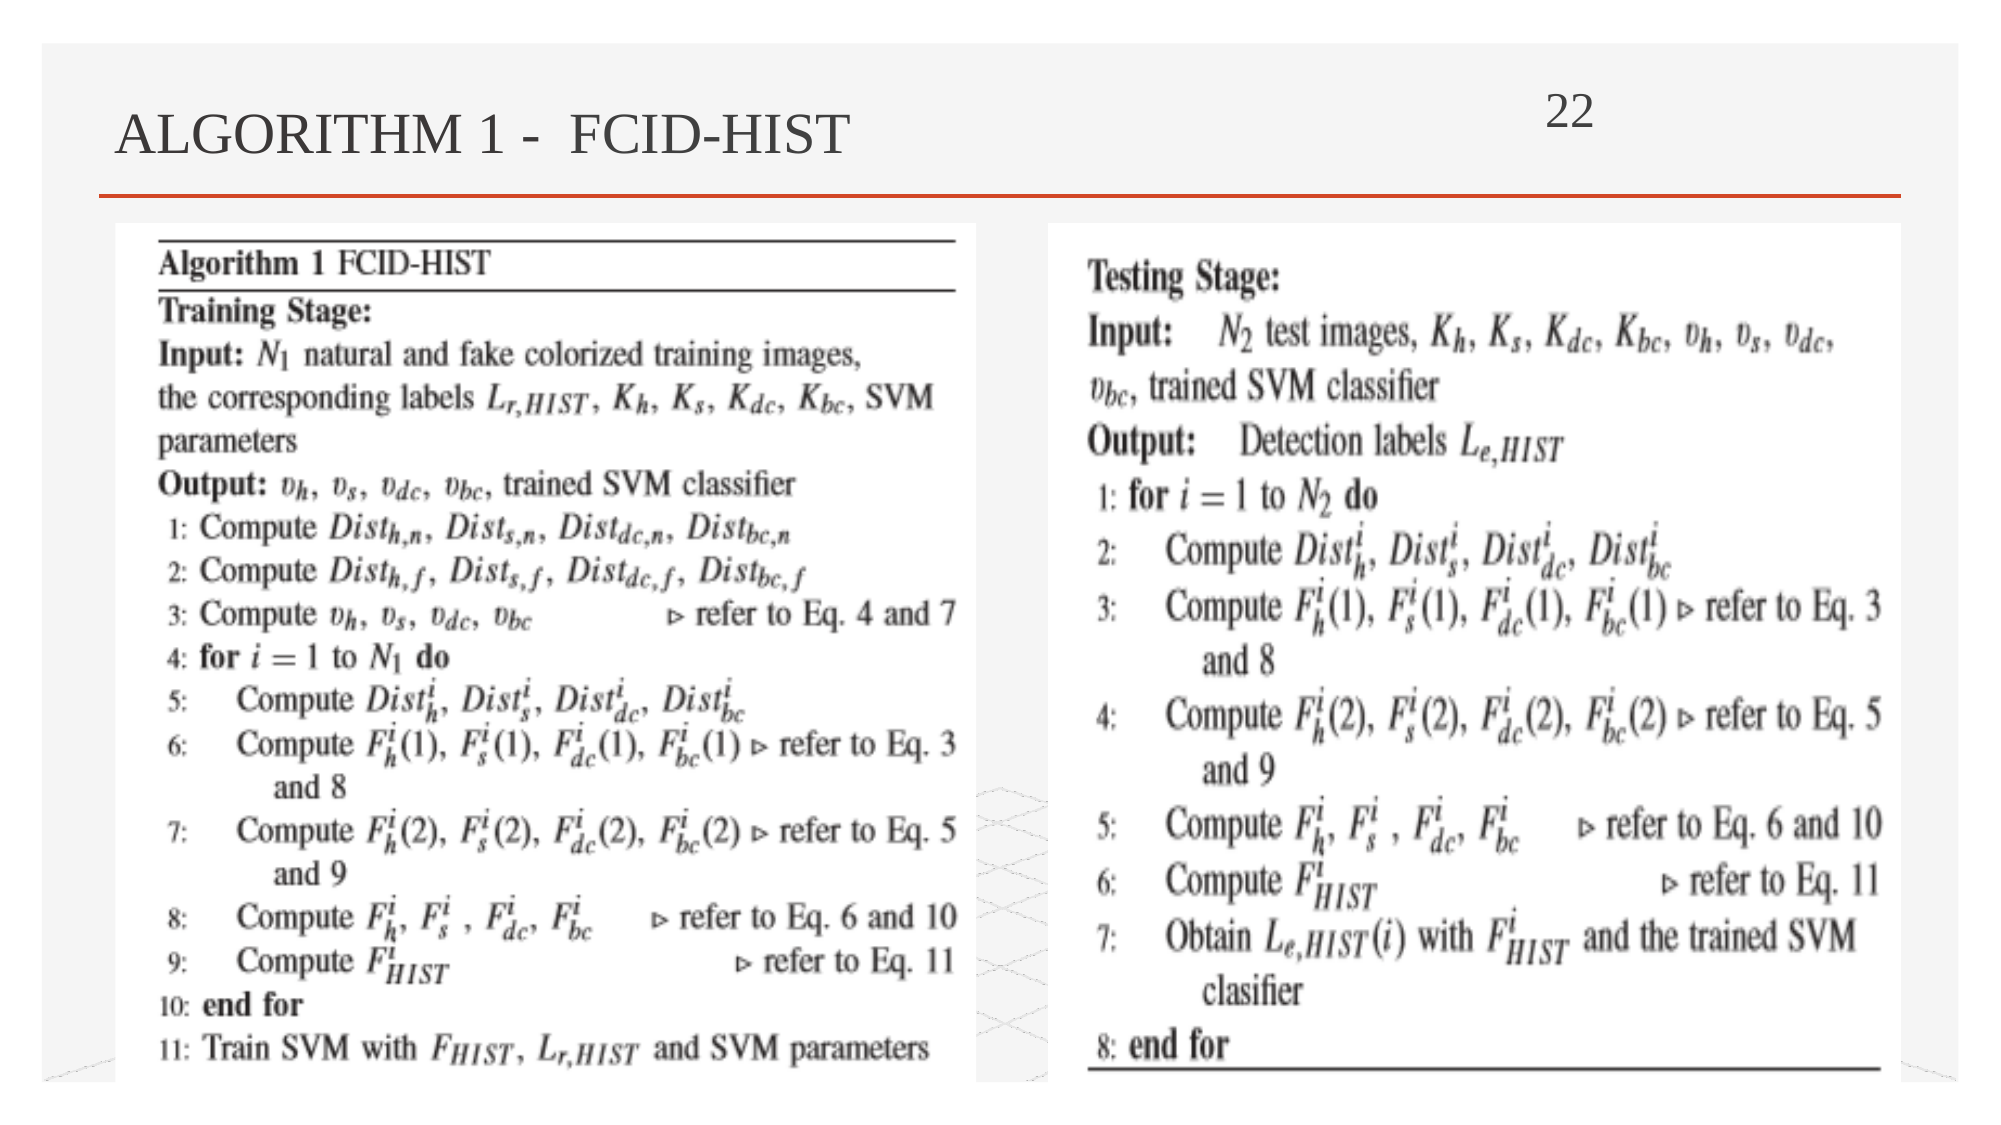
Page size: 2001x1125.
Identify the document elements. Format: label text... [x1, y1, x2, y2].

picture [44, 223, 1956, 1100]
text_box 22 [1529, 92, 1805, 169]
title ALGORITHM 1 - FCID-HIST [99, 73, 1901, 197]
